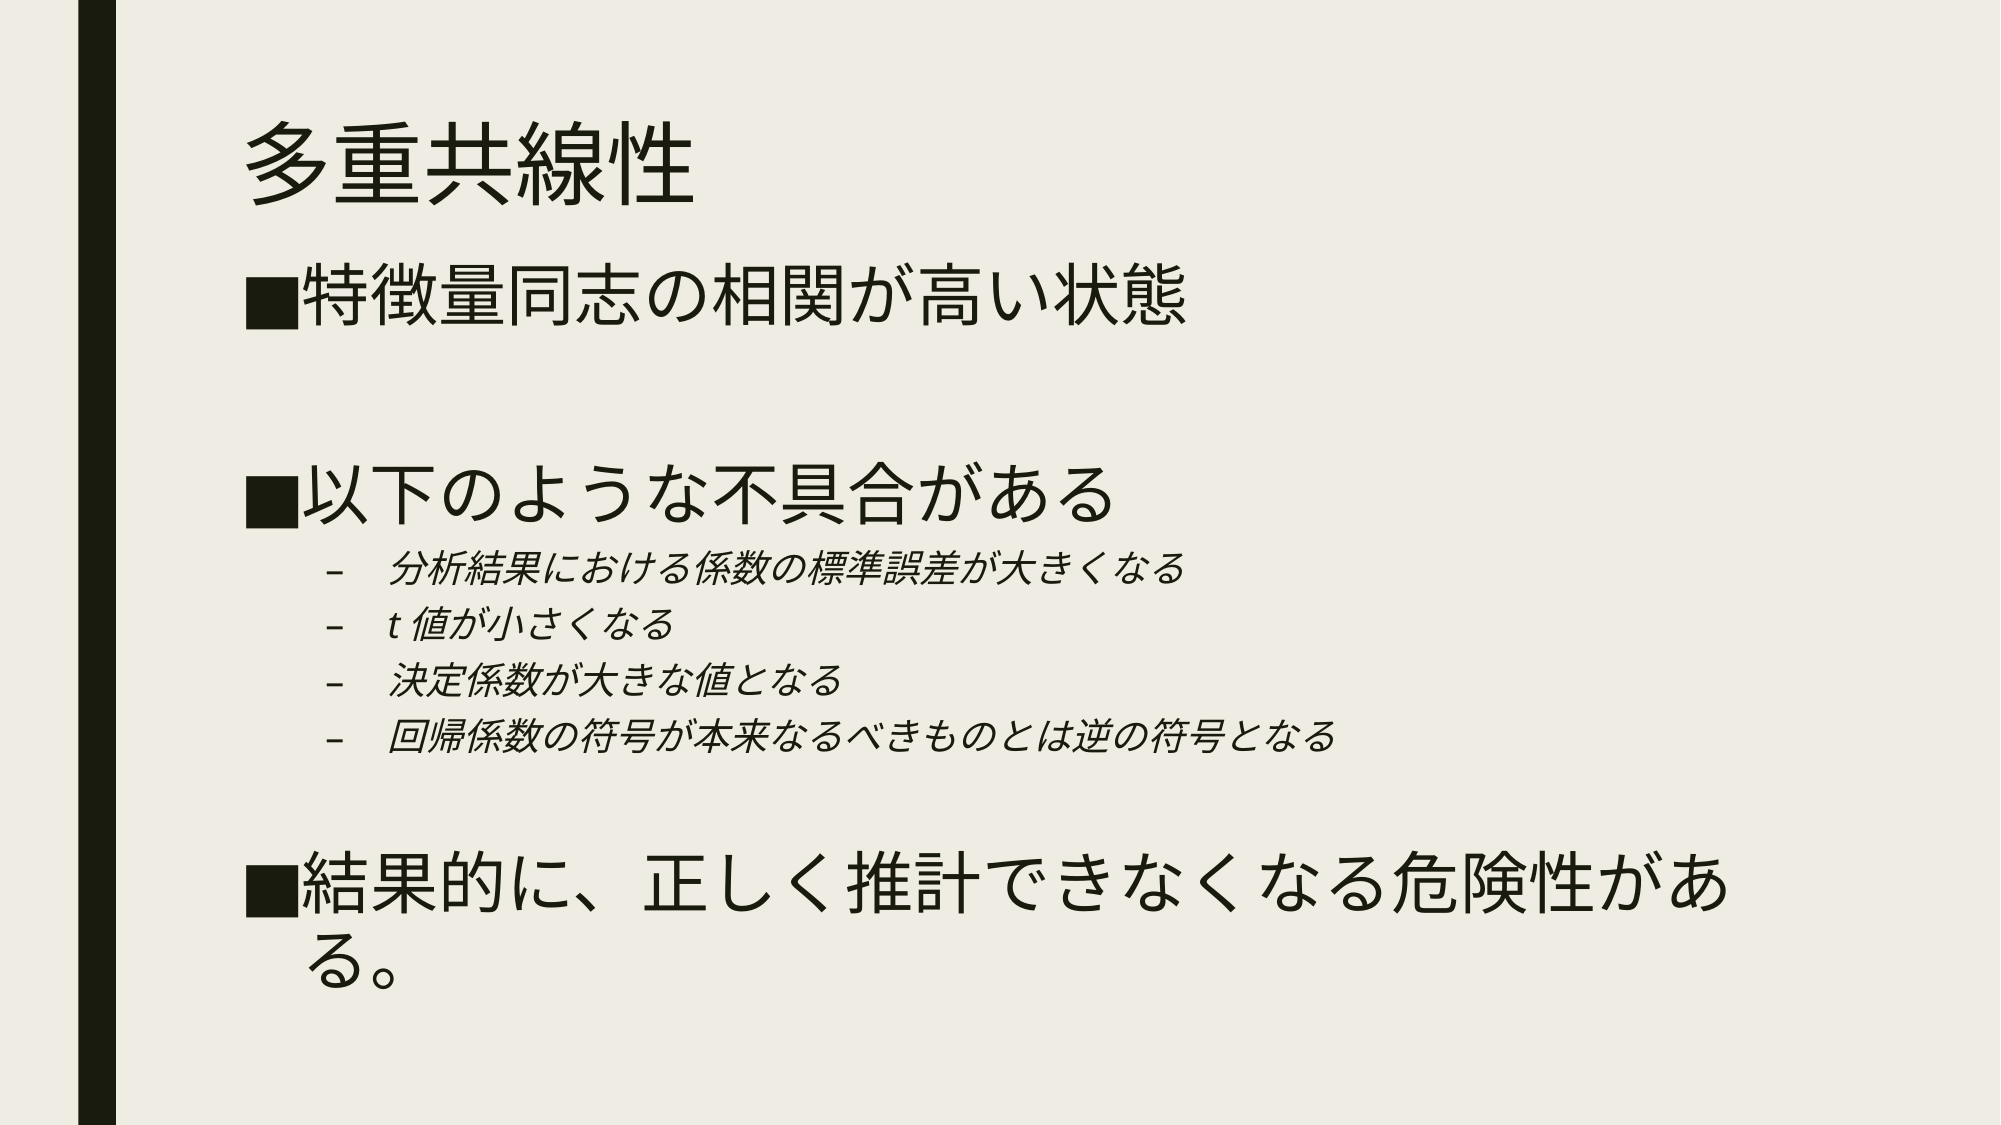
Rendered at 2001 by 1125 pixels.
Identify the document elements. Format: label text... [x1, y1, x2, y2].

list 特徴量同志の相関が高い状態 以下のような不具合がある 分析結果における係数の標準誤差が大きくなる t値が小さくなる 決定係数が大きな値となる 回帰係数の符号が本来なるべきものとは逆の符号となる 結果的に、正しく推計できなくなる危険性がある。 [225, 251, 1800, 1013]
title 多重共線性 [225, 112, 1800, 227]
